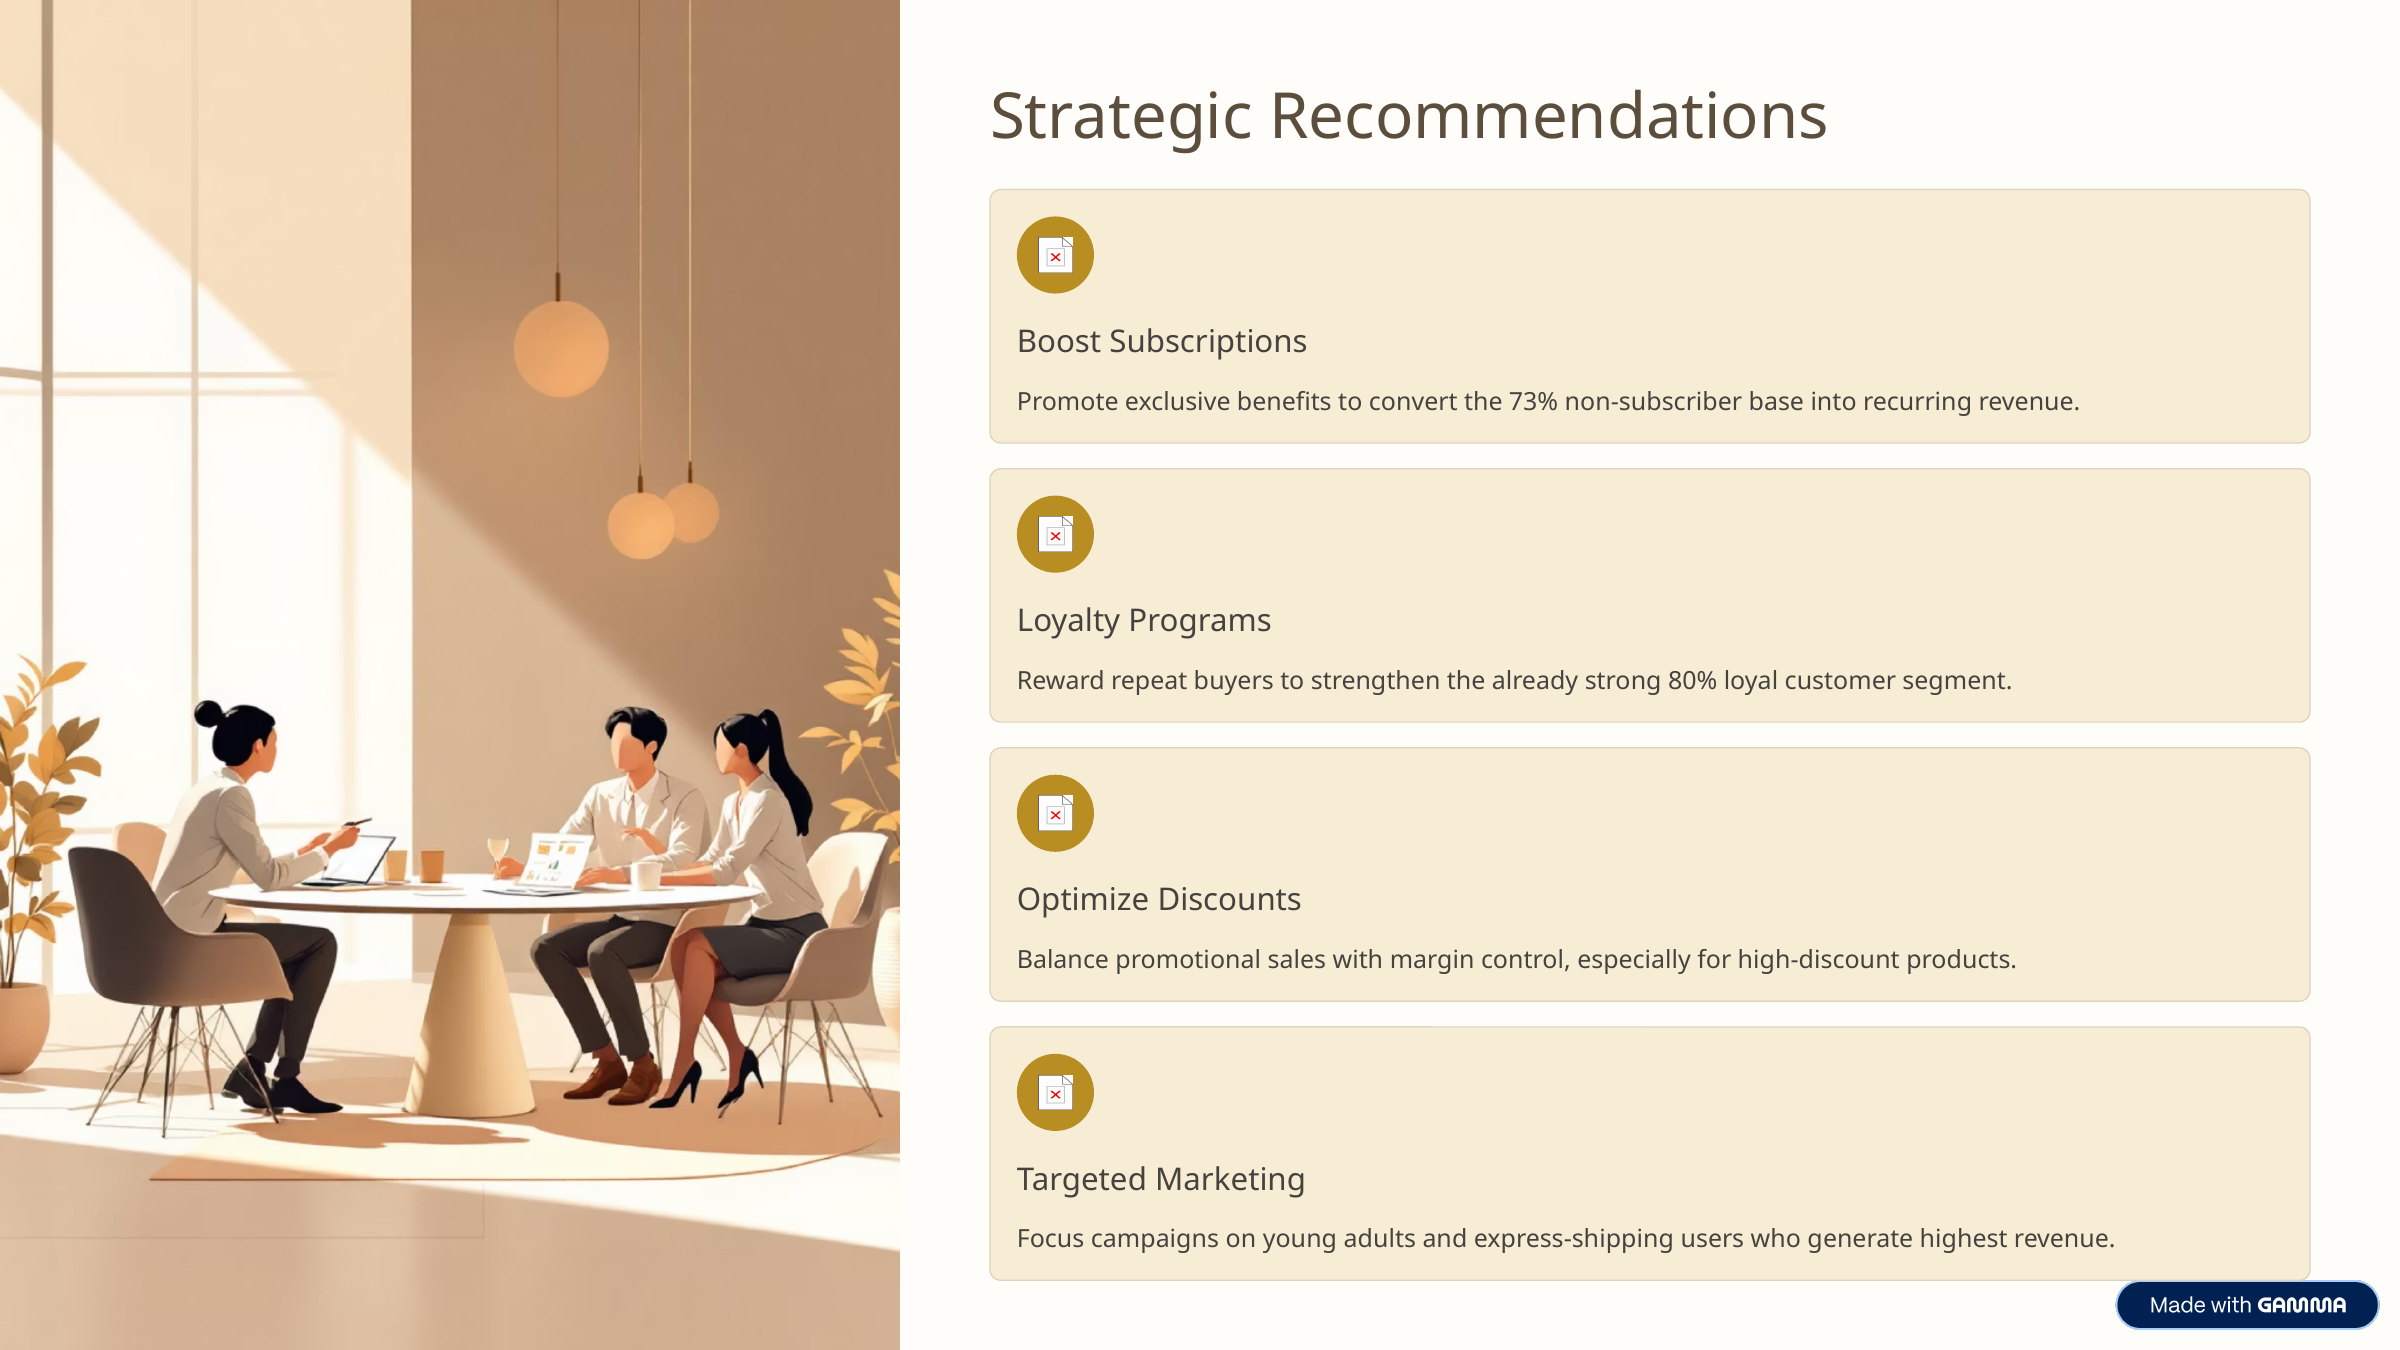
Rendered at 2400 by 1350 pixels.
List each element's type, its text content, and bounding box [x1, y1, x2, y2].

text_box Loyalty Programs [1016, 598, 1339, 639]
text_box Strategic Recommendations [989, 70, 1920, 151]
text_box Boost Subscriptions [1016, 319, 1344, 360]
picture [2106, 1271, 2389, 1339]
text_box [1016, 774, 1094, 852]
text_box Optimize Discounts [1016, 877, 1346, 918]
text_box Targeted Marketing [1016, 1156, 1341, 1197]
picture [1038, 516, 1073, 552]
picture [1038, 237, 1073, 273]
text_box Reward repeat buyers to strengthen the already strong 80% loyal customer segment. [1016, 653, 2283, 696]
text_box Balance promotional sales with margin control, especially for high-discount products. [1016, 933, 2283, 975]
text_box [1016, 1053, 1094, 1131]
text_box [989, 747, 2311, 1002]
text_box Promote exclusive benefits to convert the 73% non-subscriber base into recurring revenue. [1016, 374, 2283, 416]
text_box Focus campaigns on young adults and express-shipping users who generate highest revenue. [1016, 1212, 2283, 1254]
text_box [989, 1026, 2311, 1281]
text_box [989, 468, 2311, 723]
picture [1038, 1075, 1073, 1110]
text_box [1016, 216, 1094, 294]
picture [1038, 795, 1073, 831]
text_box [1016, 495, 1094, 573]
picture [0, 0, 900, 1350]
text_box [989, 189, 2311, 443]
